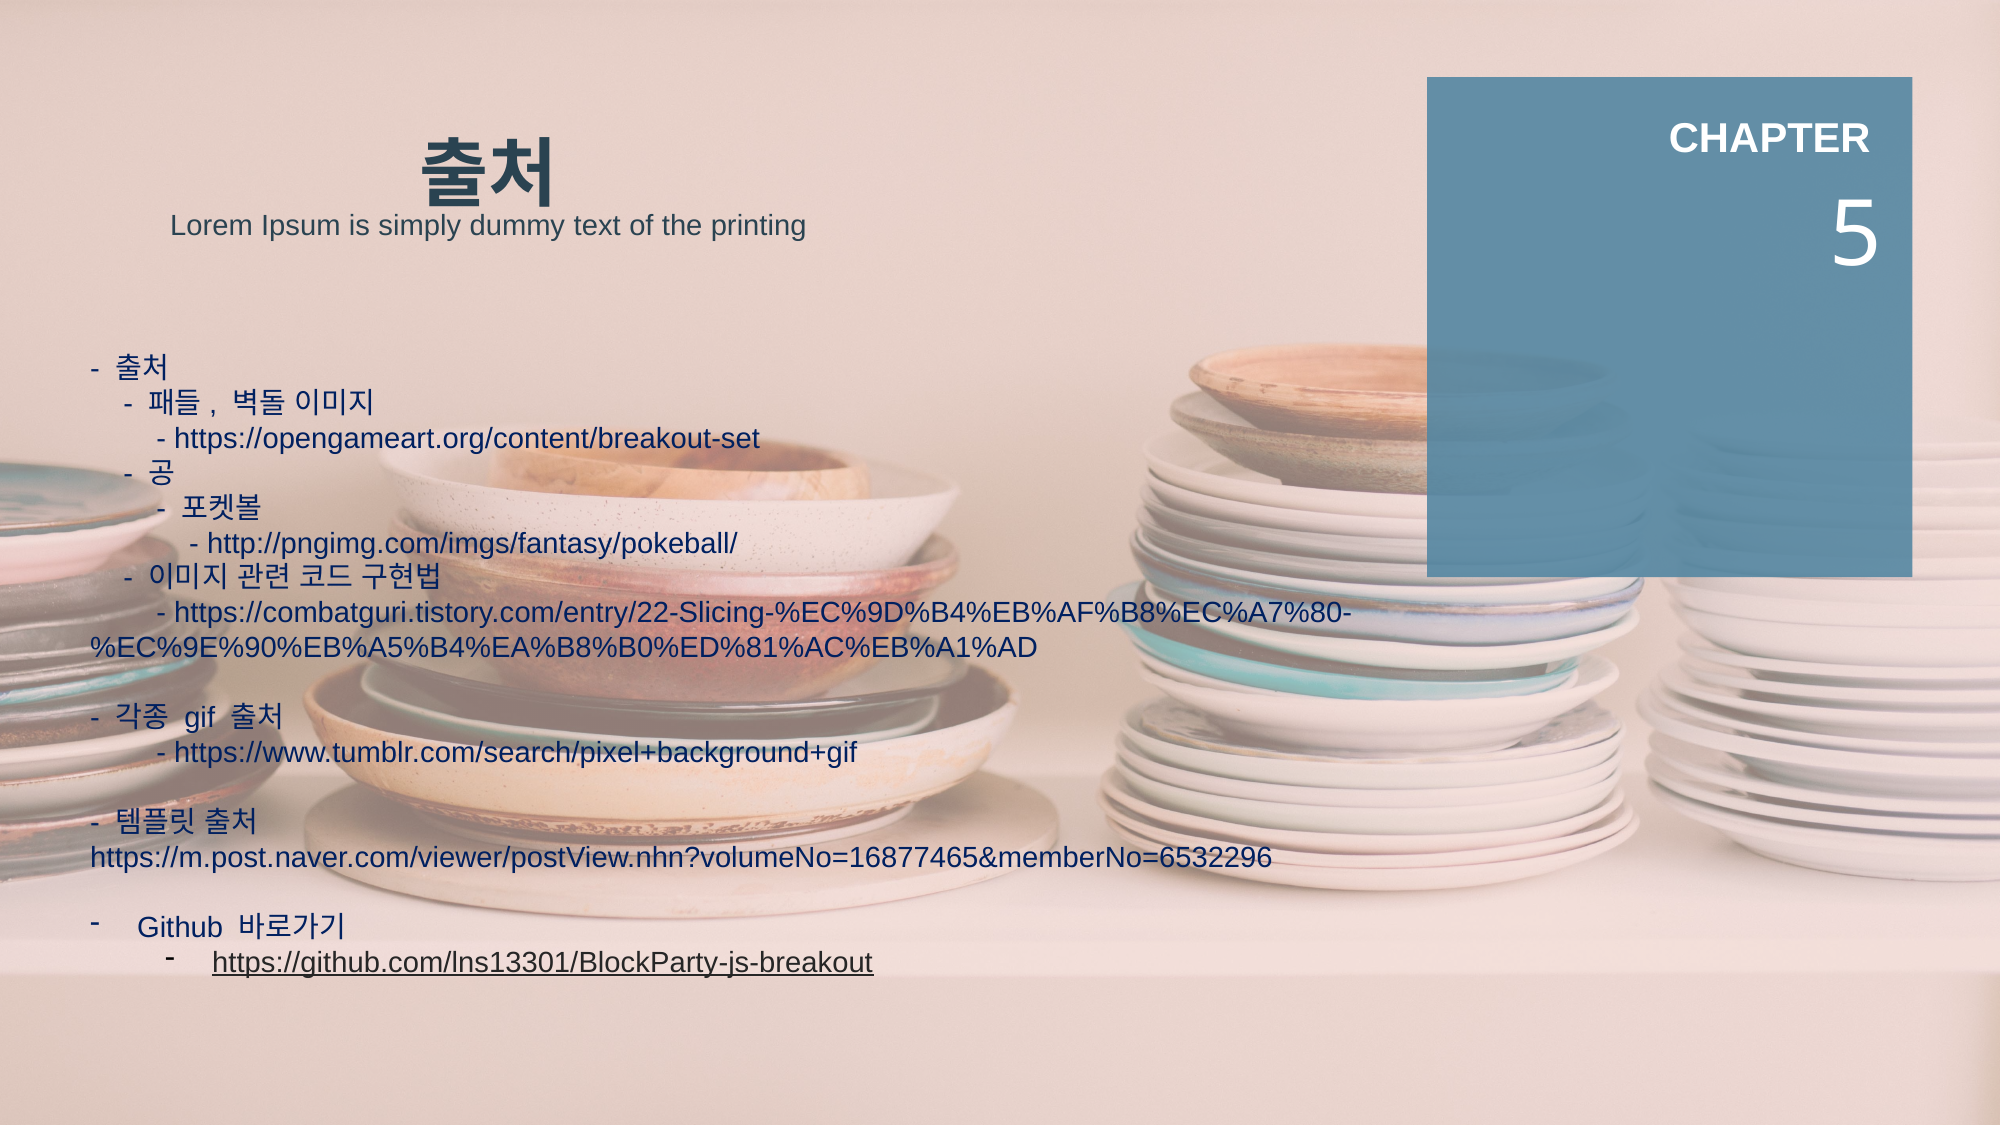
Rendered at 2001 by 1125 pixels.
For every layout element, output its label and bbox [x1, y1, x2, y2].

picture [0, 0, 2000, 1125]
text_box [118, 117, 860, 250]
